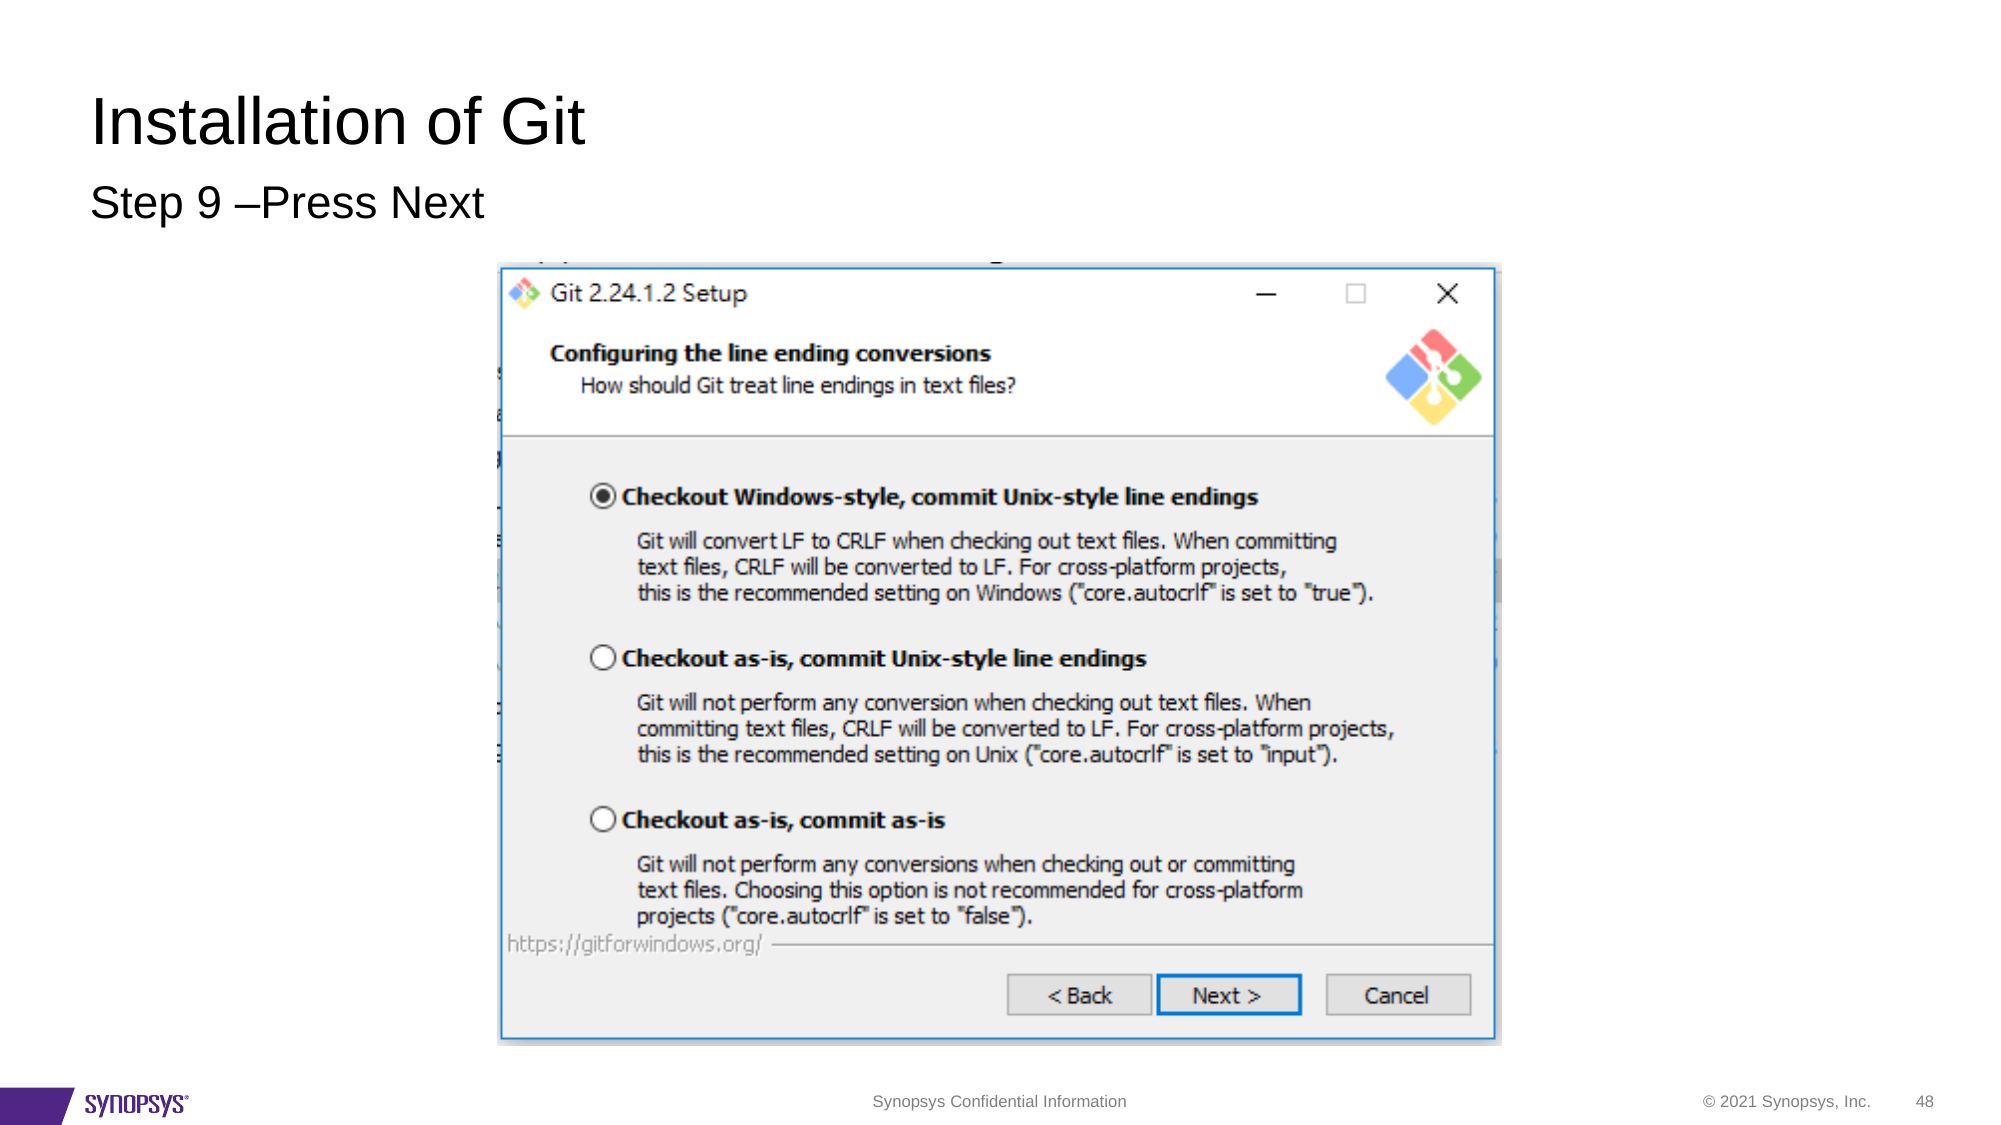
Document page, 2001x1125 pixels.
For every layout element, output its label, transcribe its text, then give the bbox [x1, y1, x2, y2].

title Installation of Git [75, 0, 1926, 165]
list Step 9 –Press Next [74, 164, 1925, 225]
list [497, 262, 1502, 1046]
